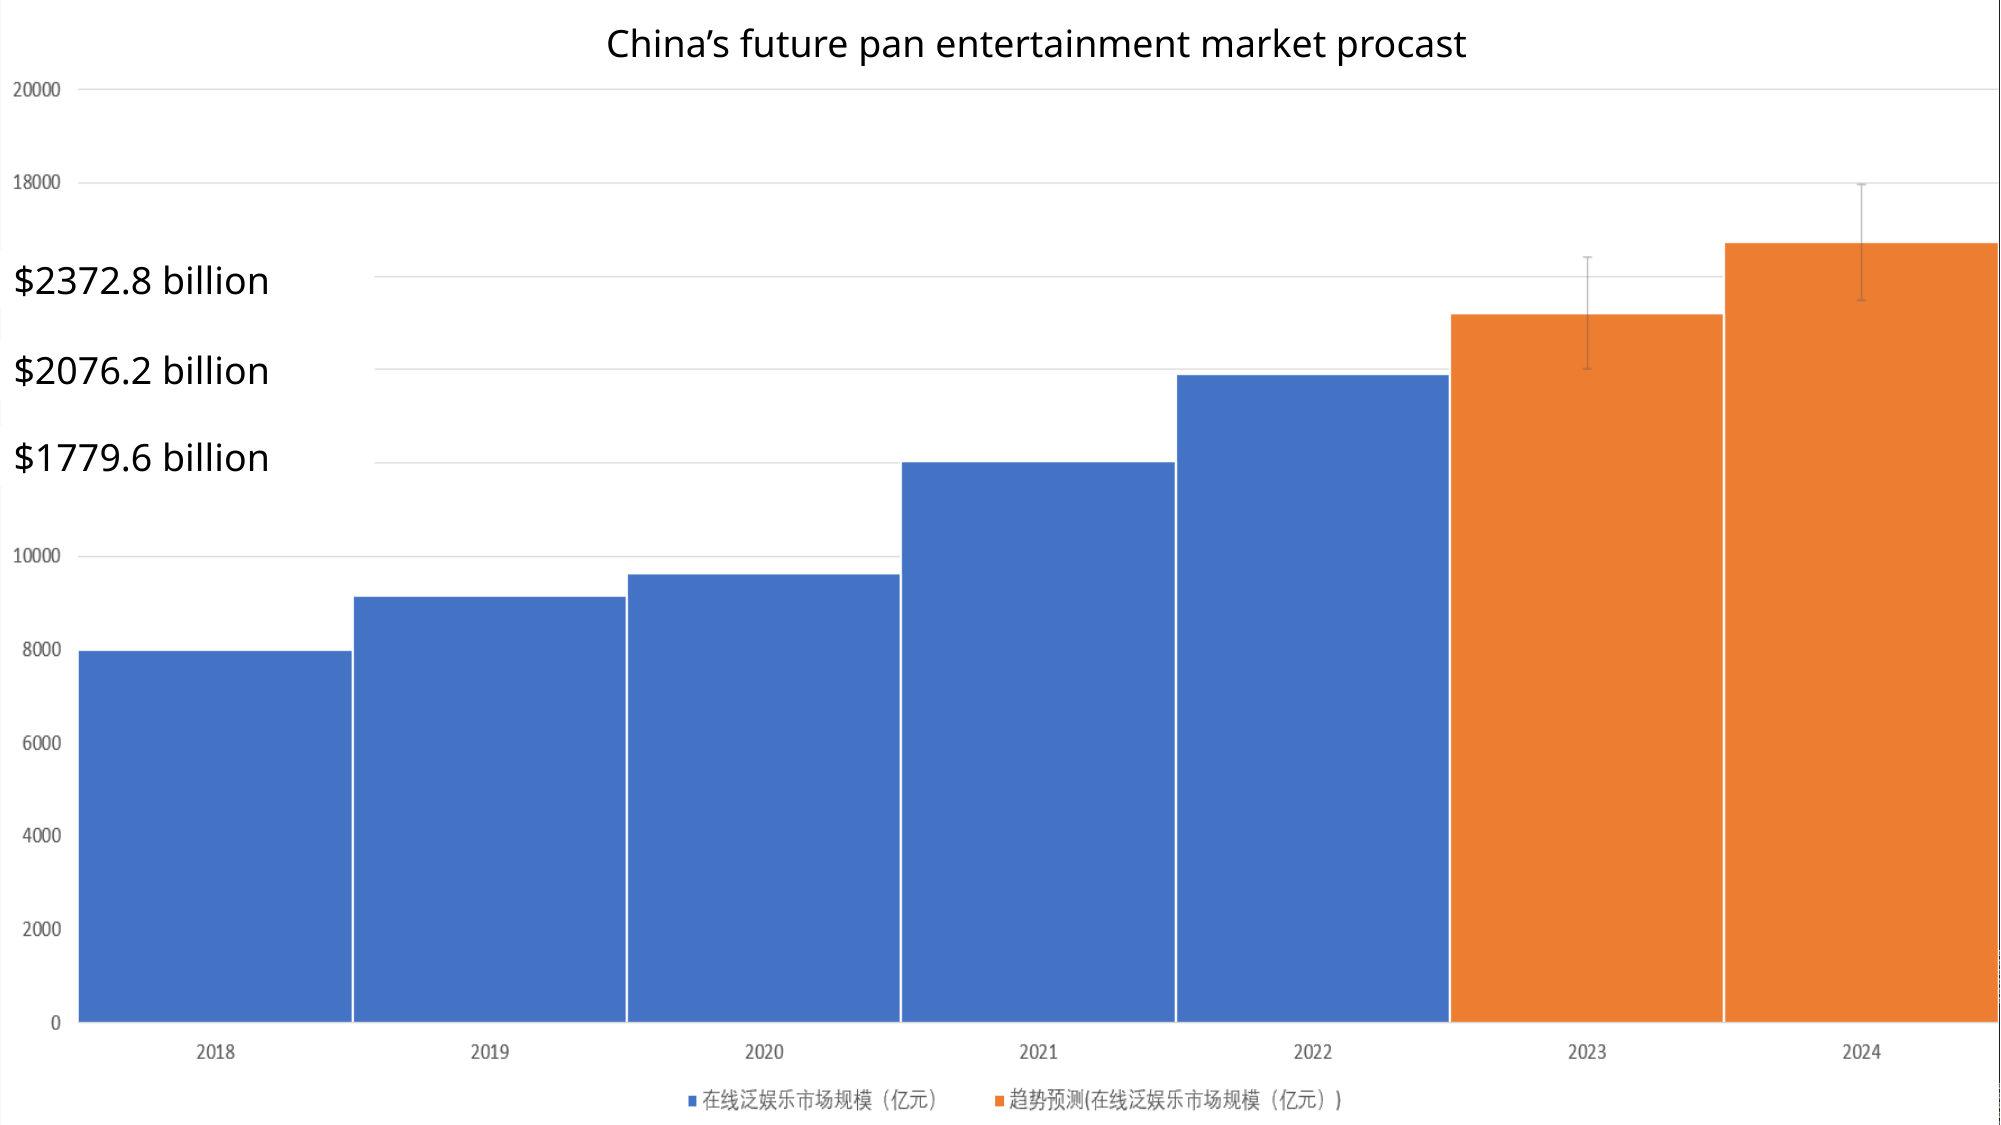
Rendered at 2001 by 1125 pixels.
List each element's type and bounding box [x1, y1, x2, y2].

text_box [0, 0, 1999, 1125]
